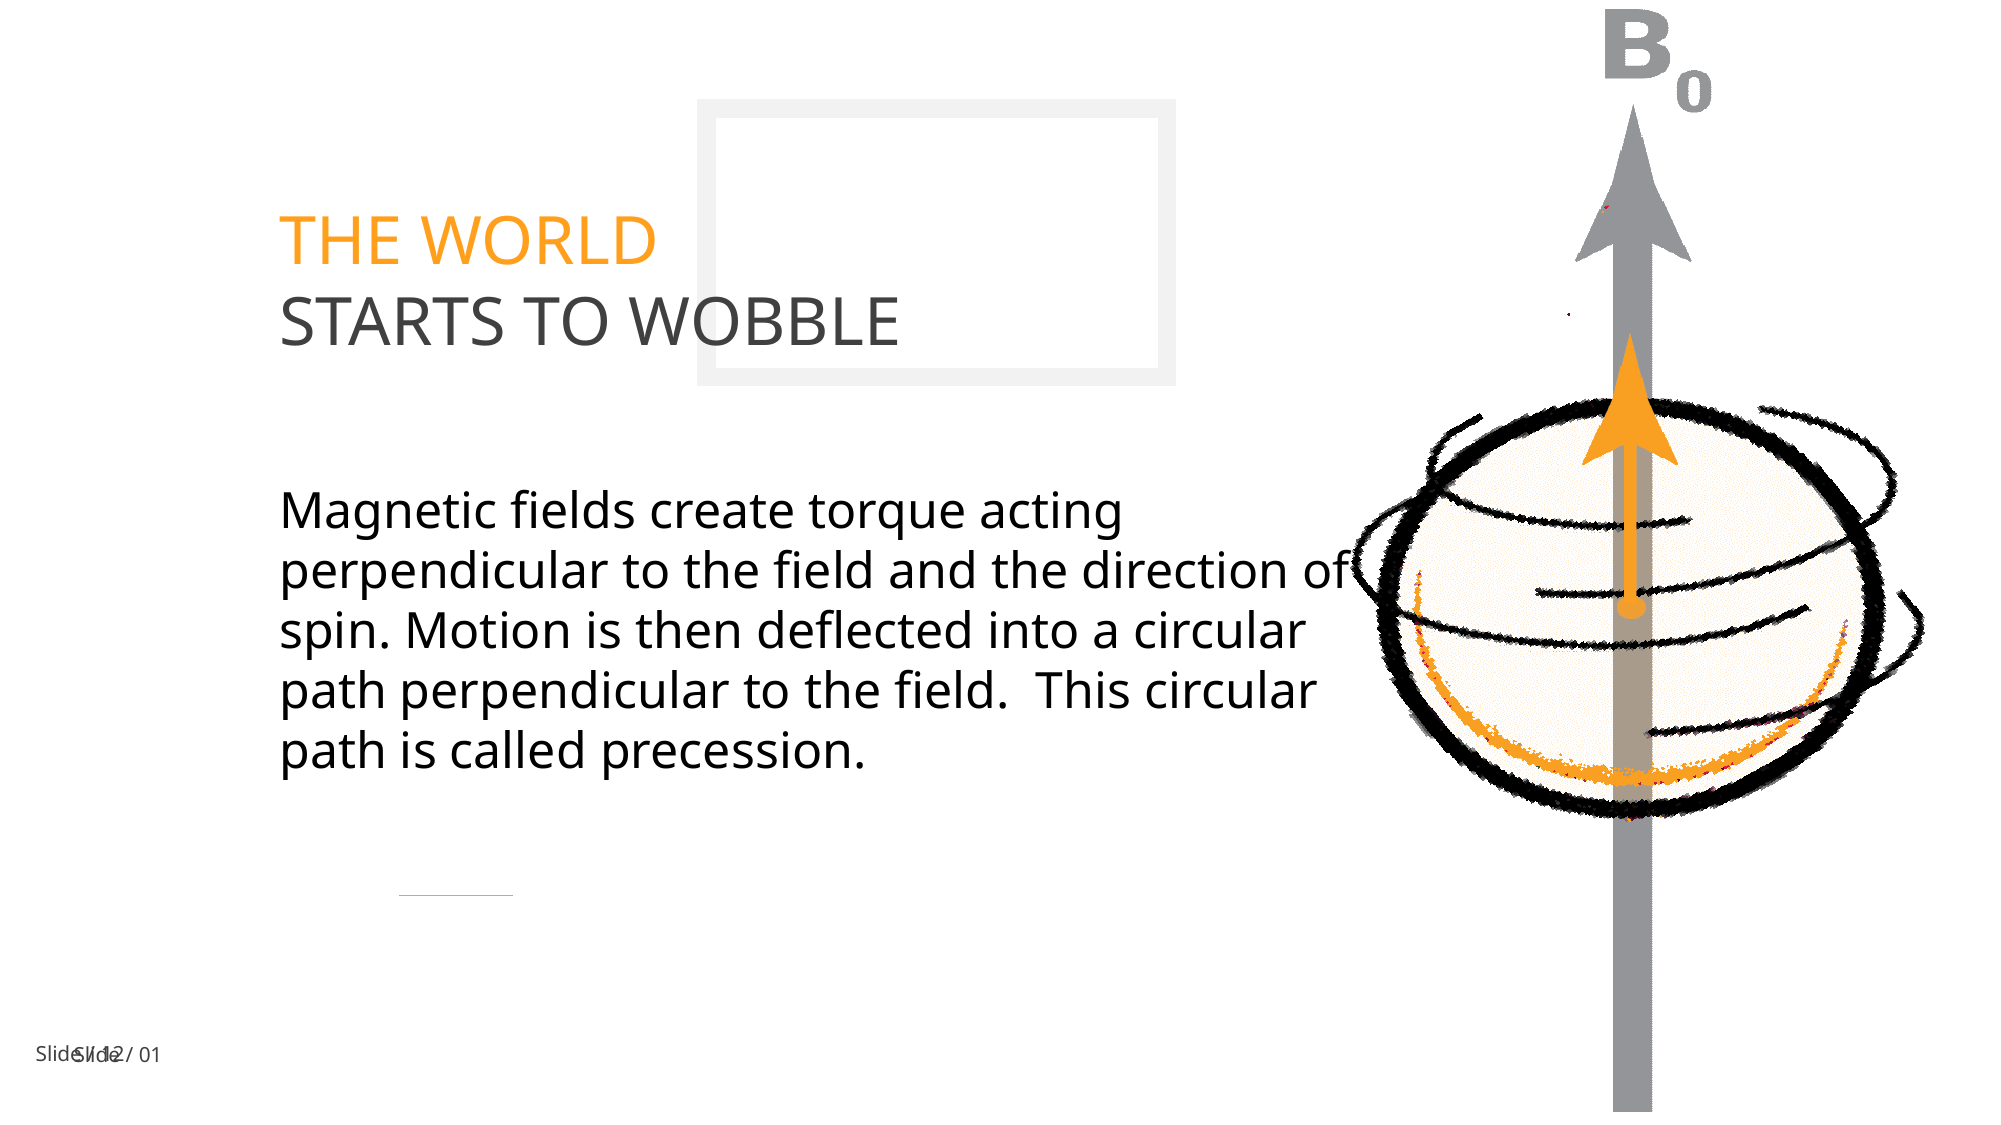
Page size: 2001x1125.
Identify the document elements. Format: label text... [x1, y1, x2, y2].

text_box THE WORLD STARTS TO WOBBLE [264, 190, 1106, 366]
text_box Slide / 01 [58, 1033, 178, 1074]
picture [1264, 0, 2000, 1125]
text_box Magnetic fields create torque acting perpendicular to the field and the direction of spin. Motion is then deflected into a circular path perpendicular to the field. This circular path is called precession. [264, 470, 1264, 786]
text_box [706, 107, 1168, 378]
